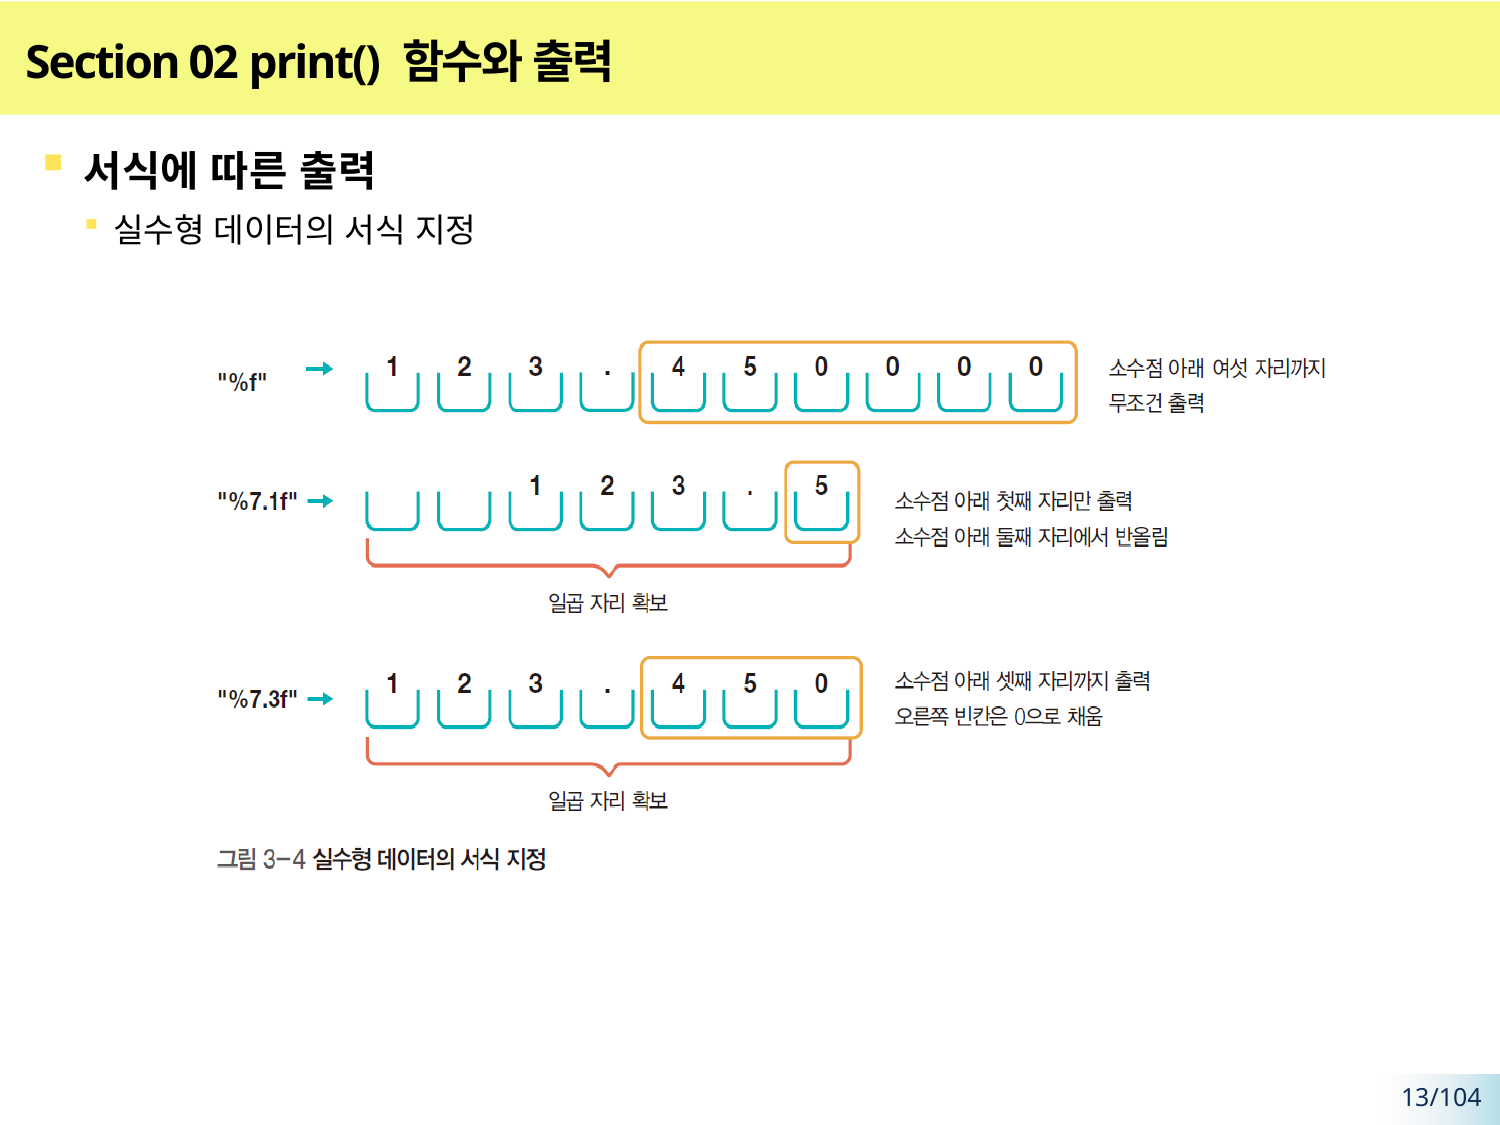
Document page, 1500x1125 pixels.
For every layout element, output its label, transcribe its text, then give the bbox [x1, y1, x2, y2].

picture [171, 326, 1329, 888]
list 서식에 따른 출력 실수형 데이터의 서식 지정 [10, 126, 1481, 1057]
title Section 02 print() 함수와 출력 [10, 21, 1288, 99]
